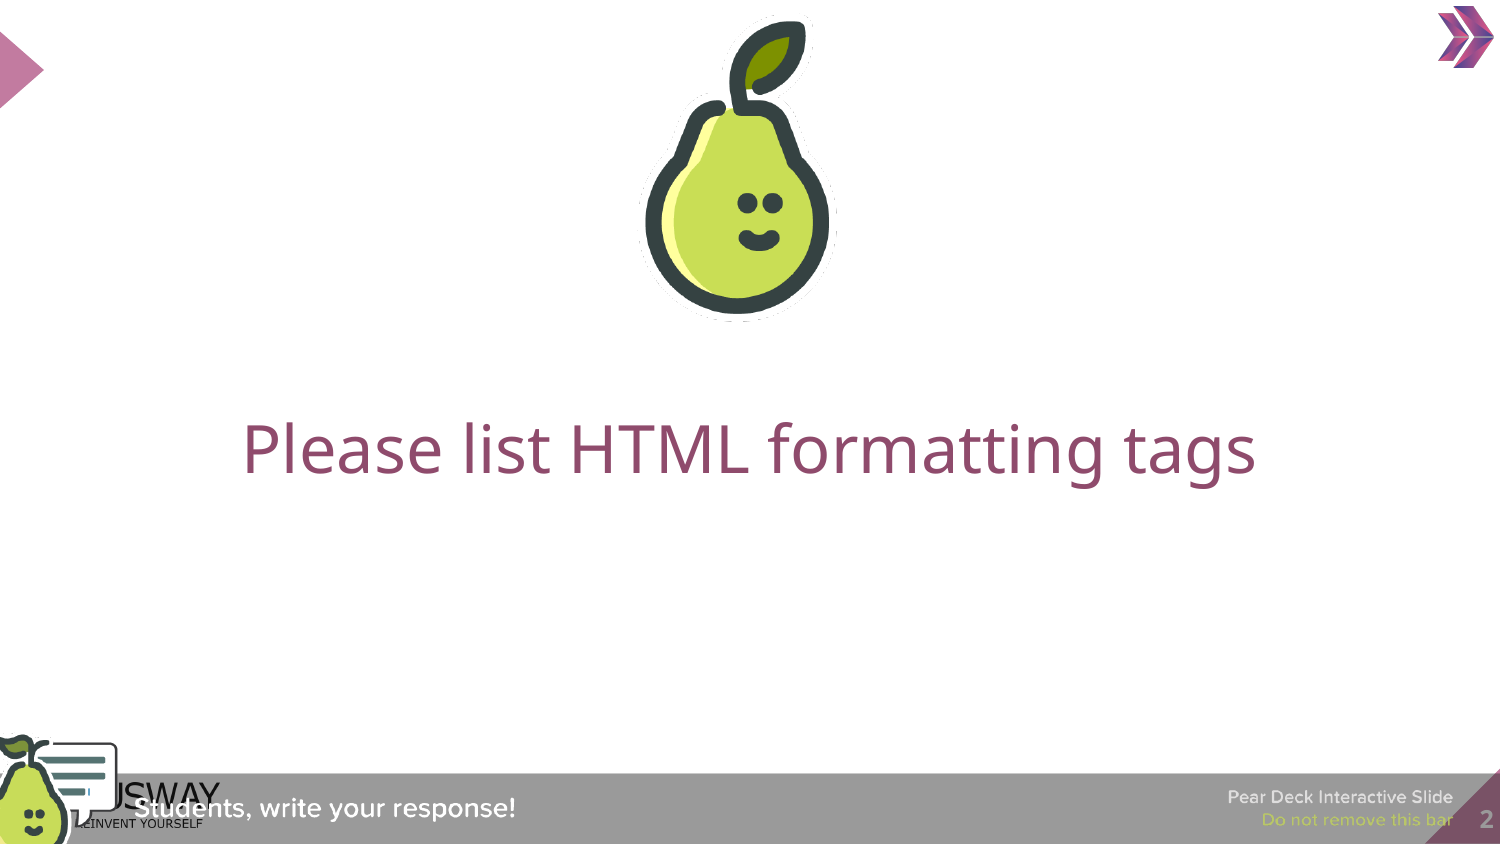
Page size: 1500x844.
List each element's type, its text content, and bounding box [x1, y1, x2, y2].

picture [0, 726, 1500, 844]
picture [637, 13, 837, 322]
text_box Please list HTML formatting tags [198, 422, 1302, 532]
picture [1438, 6, 1494, 68]
